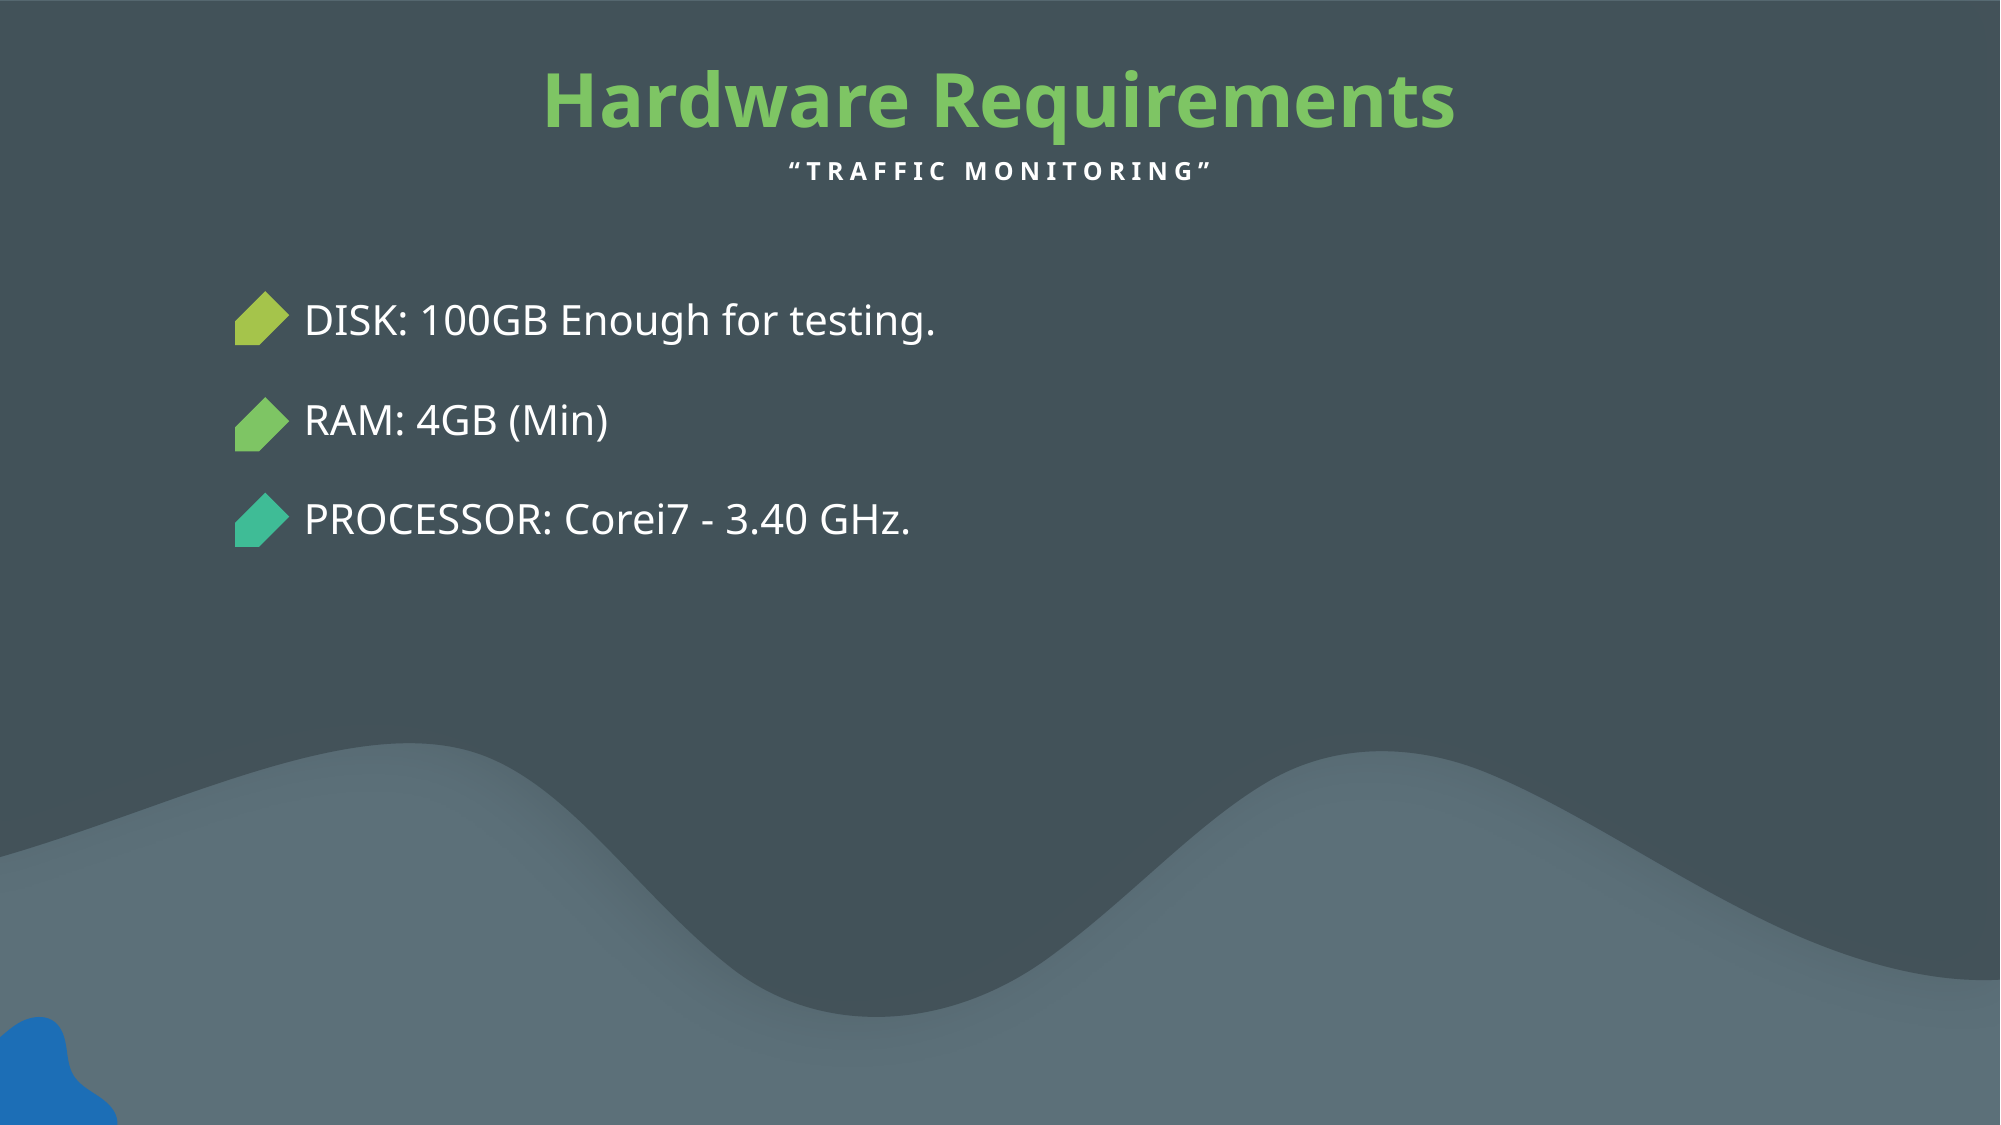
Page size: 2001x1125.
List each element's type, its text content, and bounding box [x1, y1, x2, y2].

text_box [601, 45, 1398, 194]
text_box [0, 1015, 119, 1125]
text_box [235, 291, 290, 346]
text_box [235, 397, 290, 452]
text_box [235, 492, 289, 547]
text_box [0, 0, 2000, 1018]
text_box DISK: 100GB Enough for testing. RAM: 4GB (Min) PROCESSOR: Corei7 - 3.40 GHz. [289, 285, 1876, 551]
